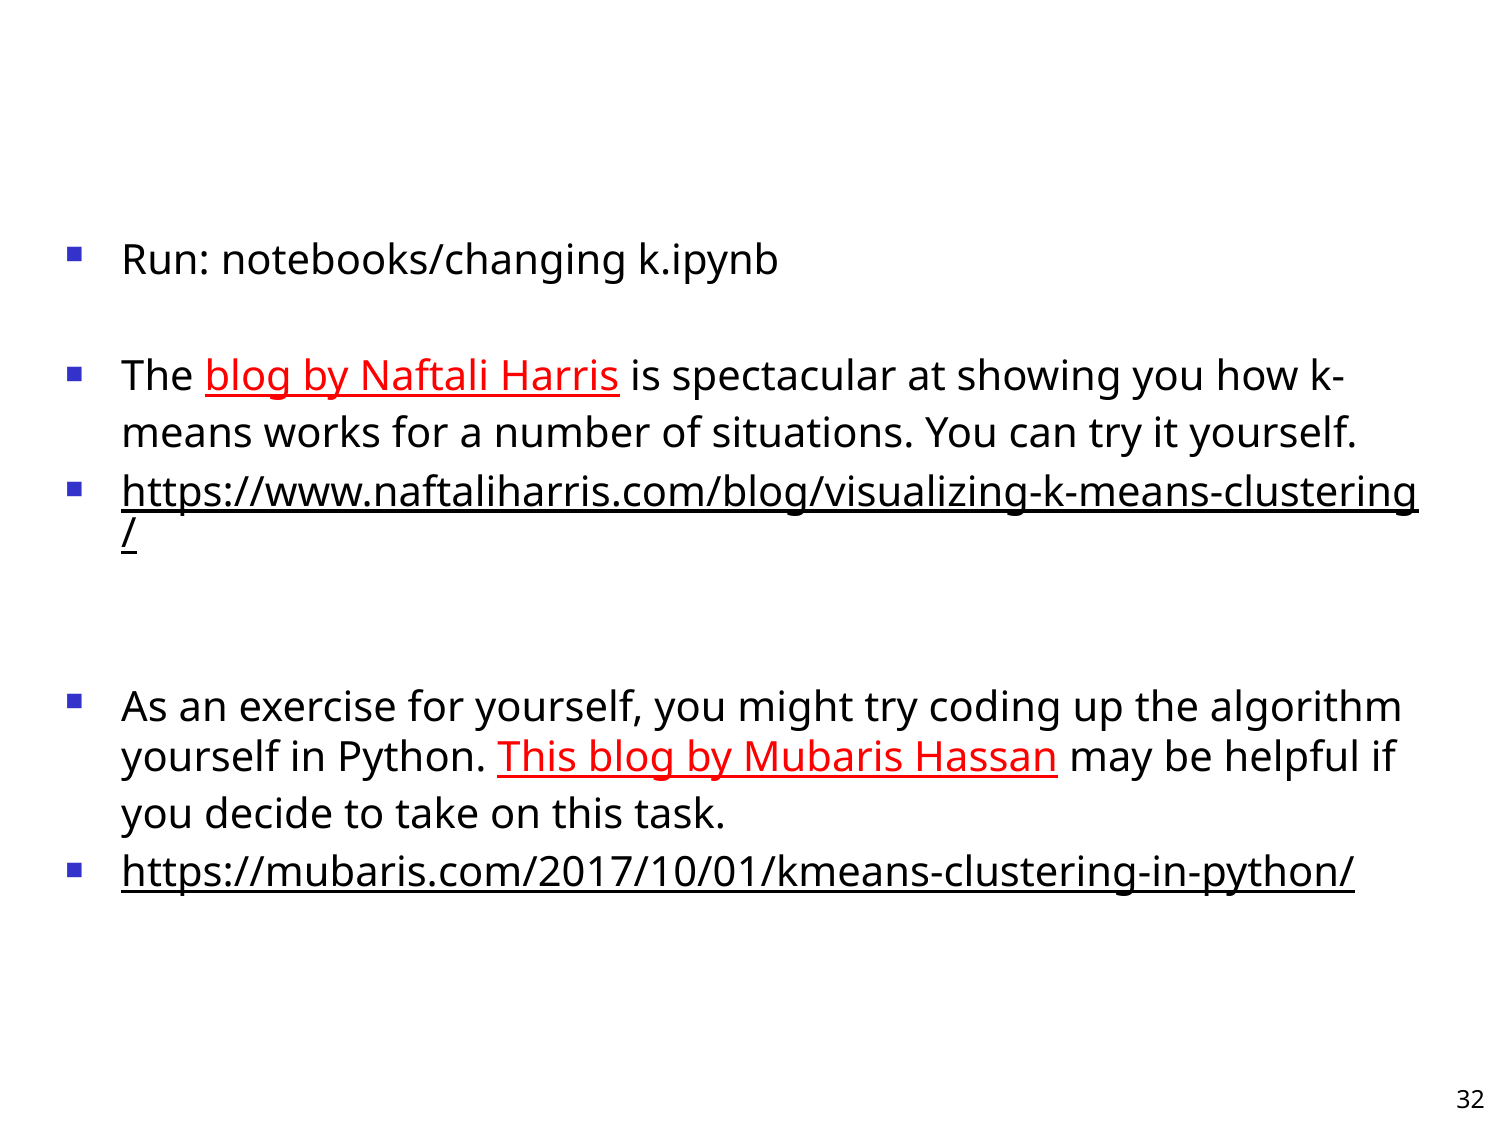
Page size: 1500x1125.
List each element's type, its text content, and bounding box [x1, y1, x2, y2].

slide_number 32 [1187, 1062, 1500, 1125]
list Run: notebooks/changing k.ipynb The blog by Naftali Harris is spectacular at showing you how k-means works for a number of situations. You can try it yourself. https://www.naftaliharris.com/blog/visualizing-k-means-clustering/ As an exercise for yourself, you might try coding up the algorithm yourself in Python. This blog by Mubaris Hassan may be helpful if you decide to take on this task. https://mubaris.com/2017/10/01/kmeans-clustering-in-python/ [50, 224, 1438, 1063]
